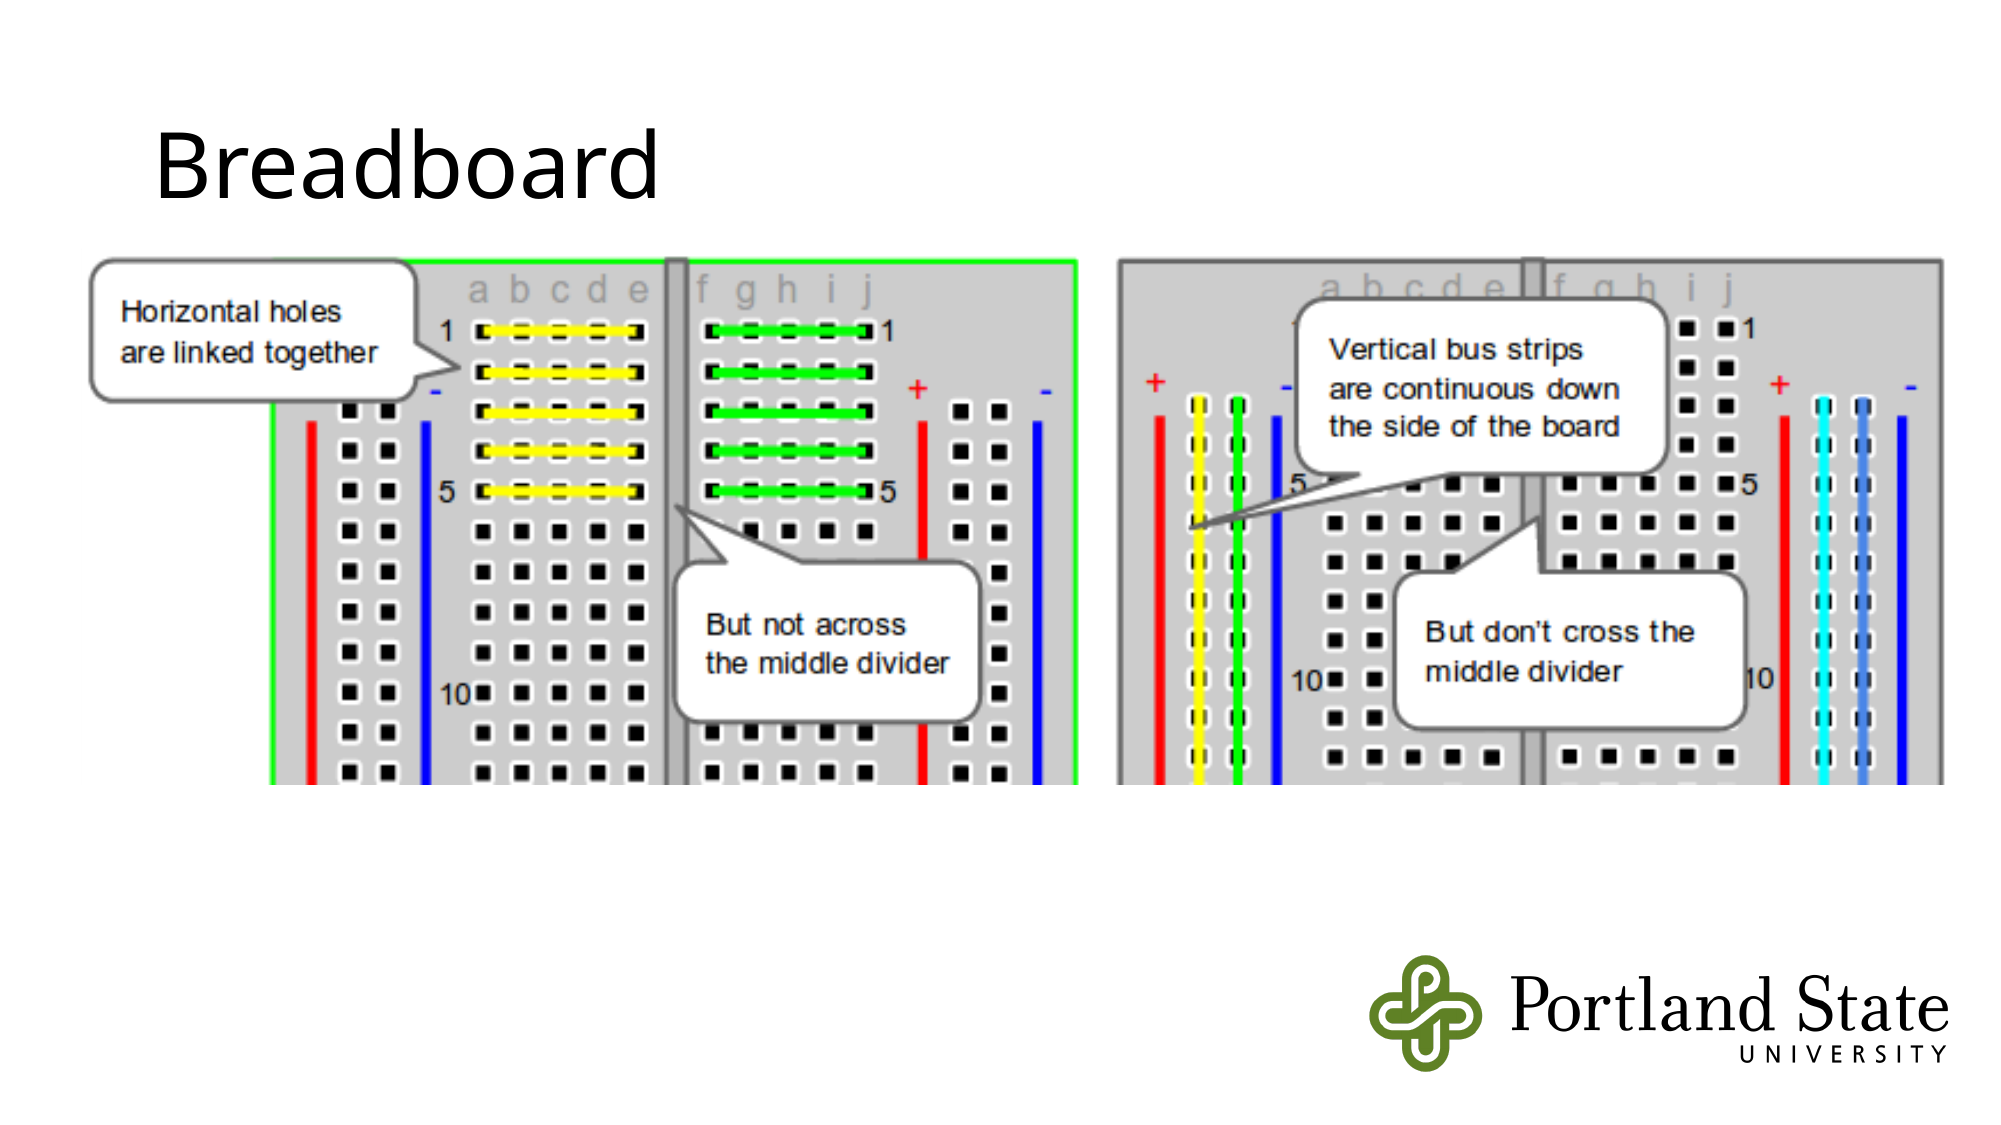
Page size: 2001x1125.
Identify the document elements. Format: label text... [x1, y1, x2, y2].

picture [1347, 929, 1970, 1097]
title Breadboard [137, 59, 1863, 248]
picture [80, 248, 1954, 785]
